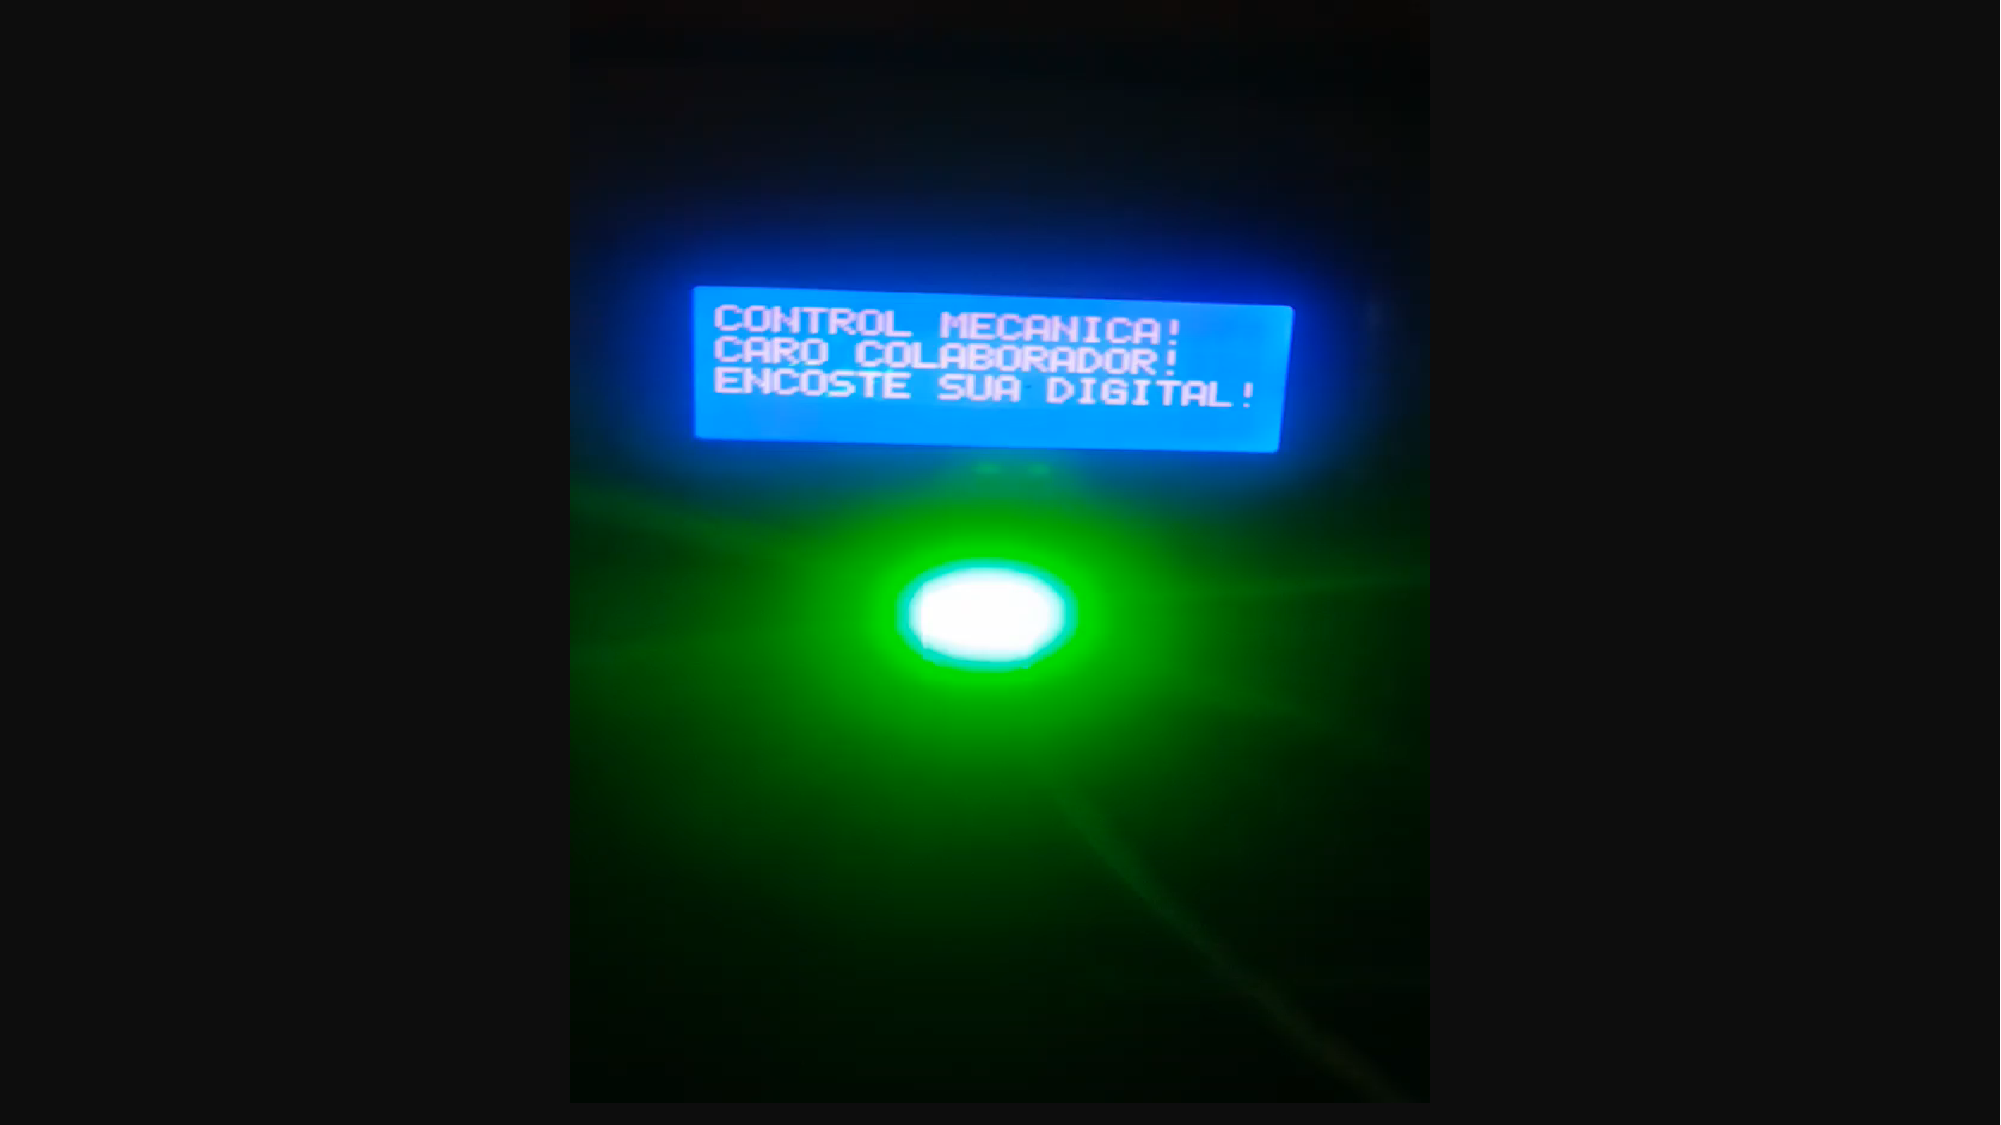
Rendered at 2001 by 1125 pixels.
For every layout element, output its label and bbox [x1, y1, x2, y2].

text_box [569, 0, 1430, 1104]
